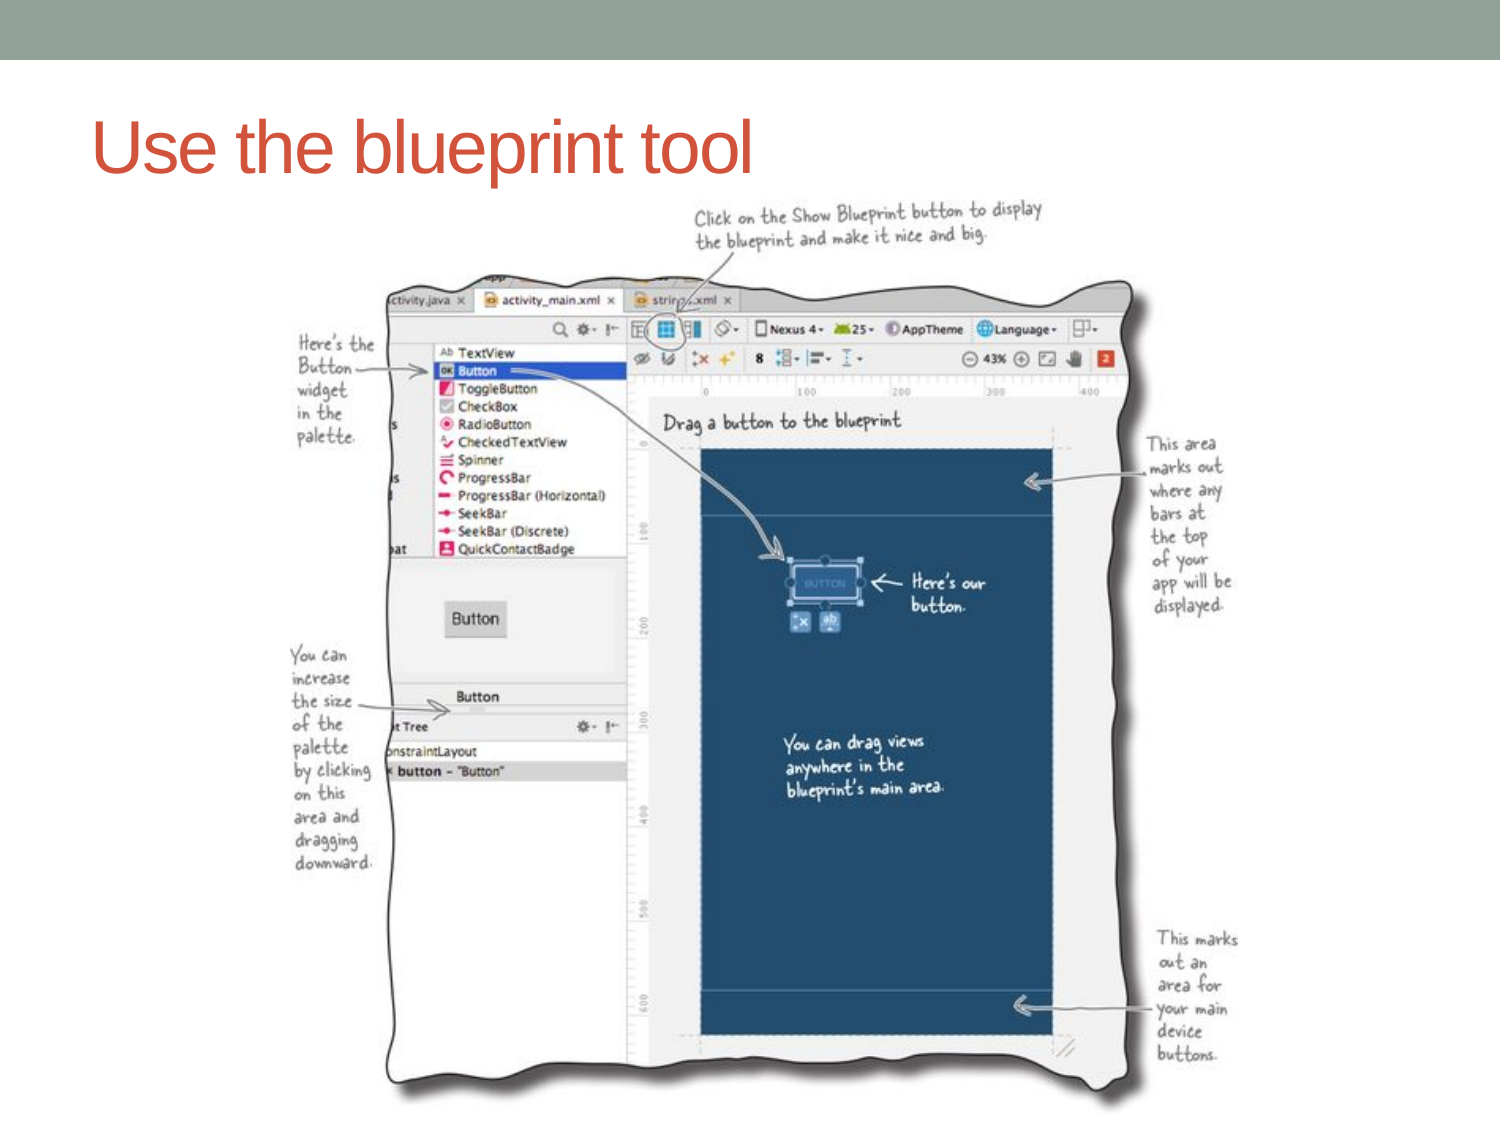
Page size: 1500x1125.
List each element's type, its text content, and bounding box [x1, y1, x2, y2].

title Use the blueprint tool [75, 87, 1425, 200]
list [290, 199, 1238, 1116]
